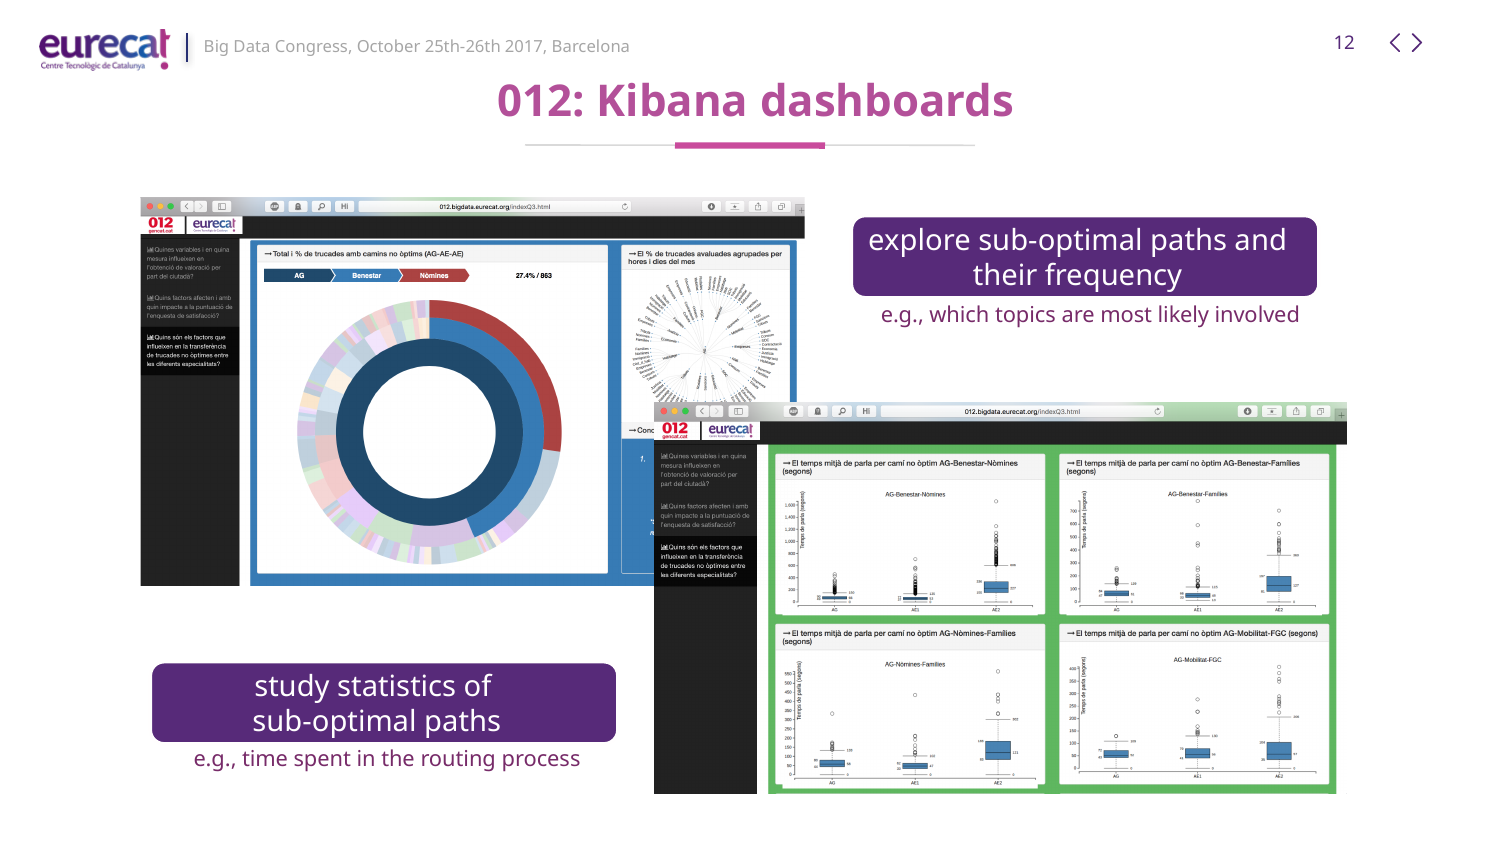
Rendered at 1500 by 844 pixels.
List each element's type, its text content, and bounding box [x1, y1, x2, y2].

text_box explore sub-optimal paths and their frequency [851, 215, 1319, 298]
text_box e.g., time spent in the routing process [178, 737, 597, 779]
picture [140, 197, 1348, 795]
title 012: Kibana dashboards [193, 70, 1319, 133]
picture [39, 29, 171, 71]
text_box study statistics of sub-optimal paths [150, 661, 618, 744]
text_box e.g., which topics are most likely involved [866, 293, 1316, 335]
